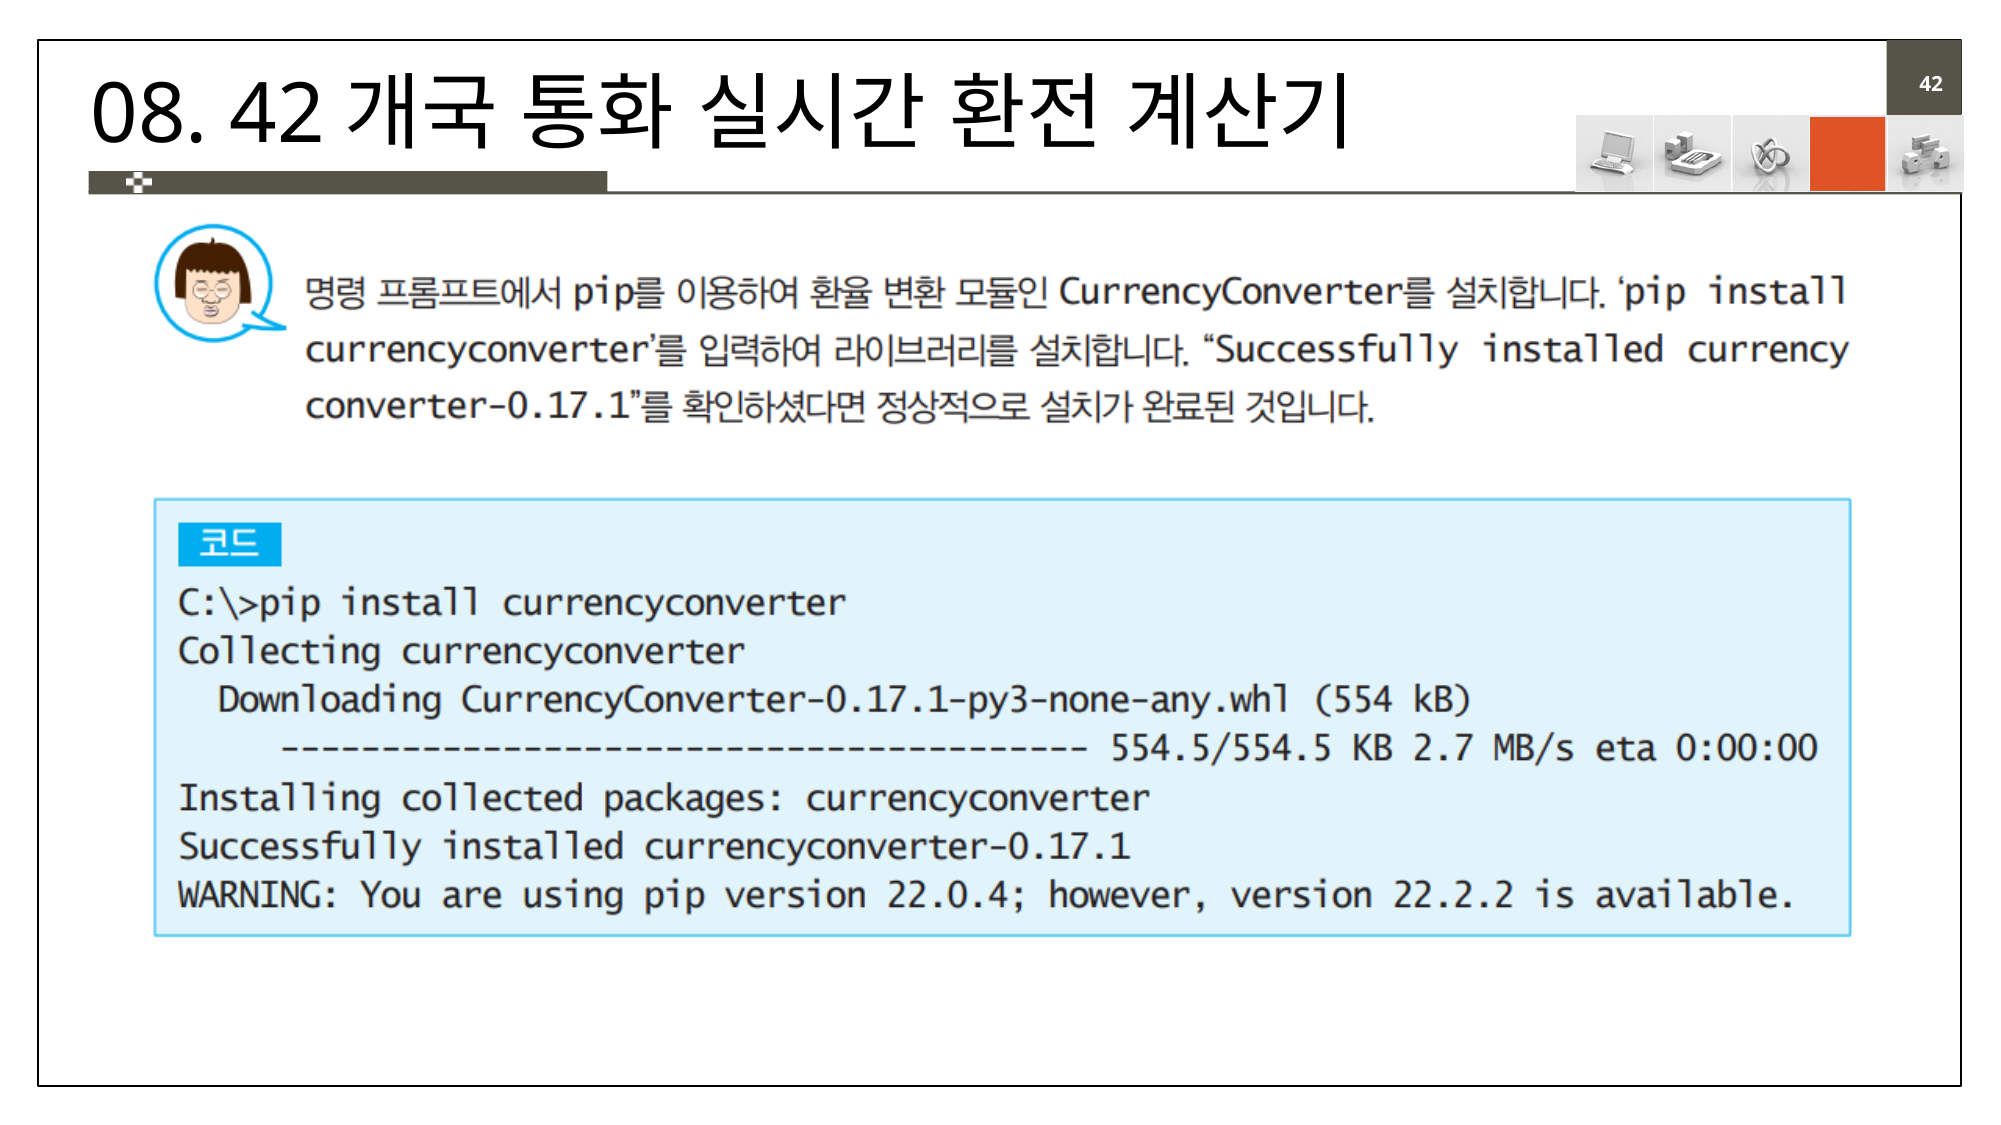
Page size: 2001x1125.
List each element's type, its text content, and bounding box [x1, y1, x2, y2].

picture [102, 217, 1883, 956]
picture [1808, 114, 1964, 192]
title 08. 42개국 통화 실시간 환전 계산기 [76, 62, 1808, 208]
